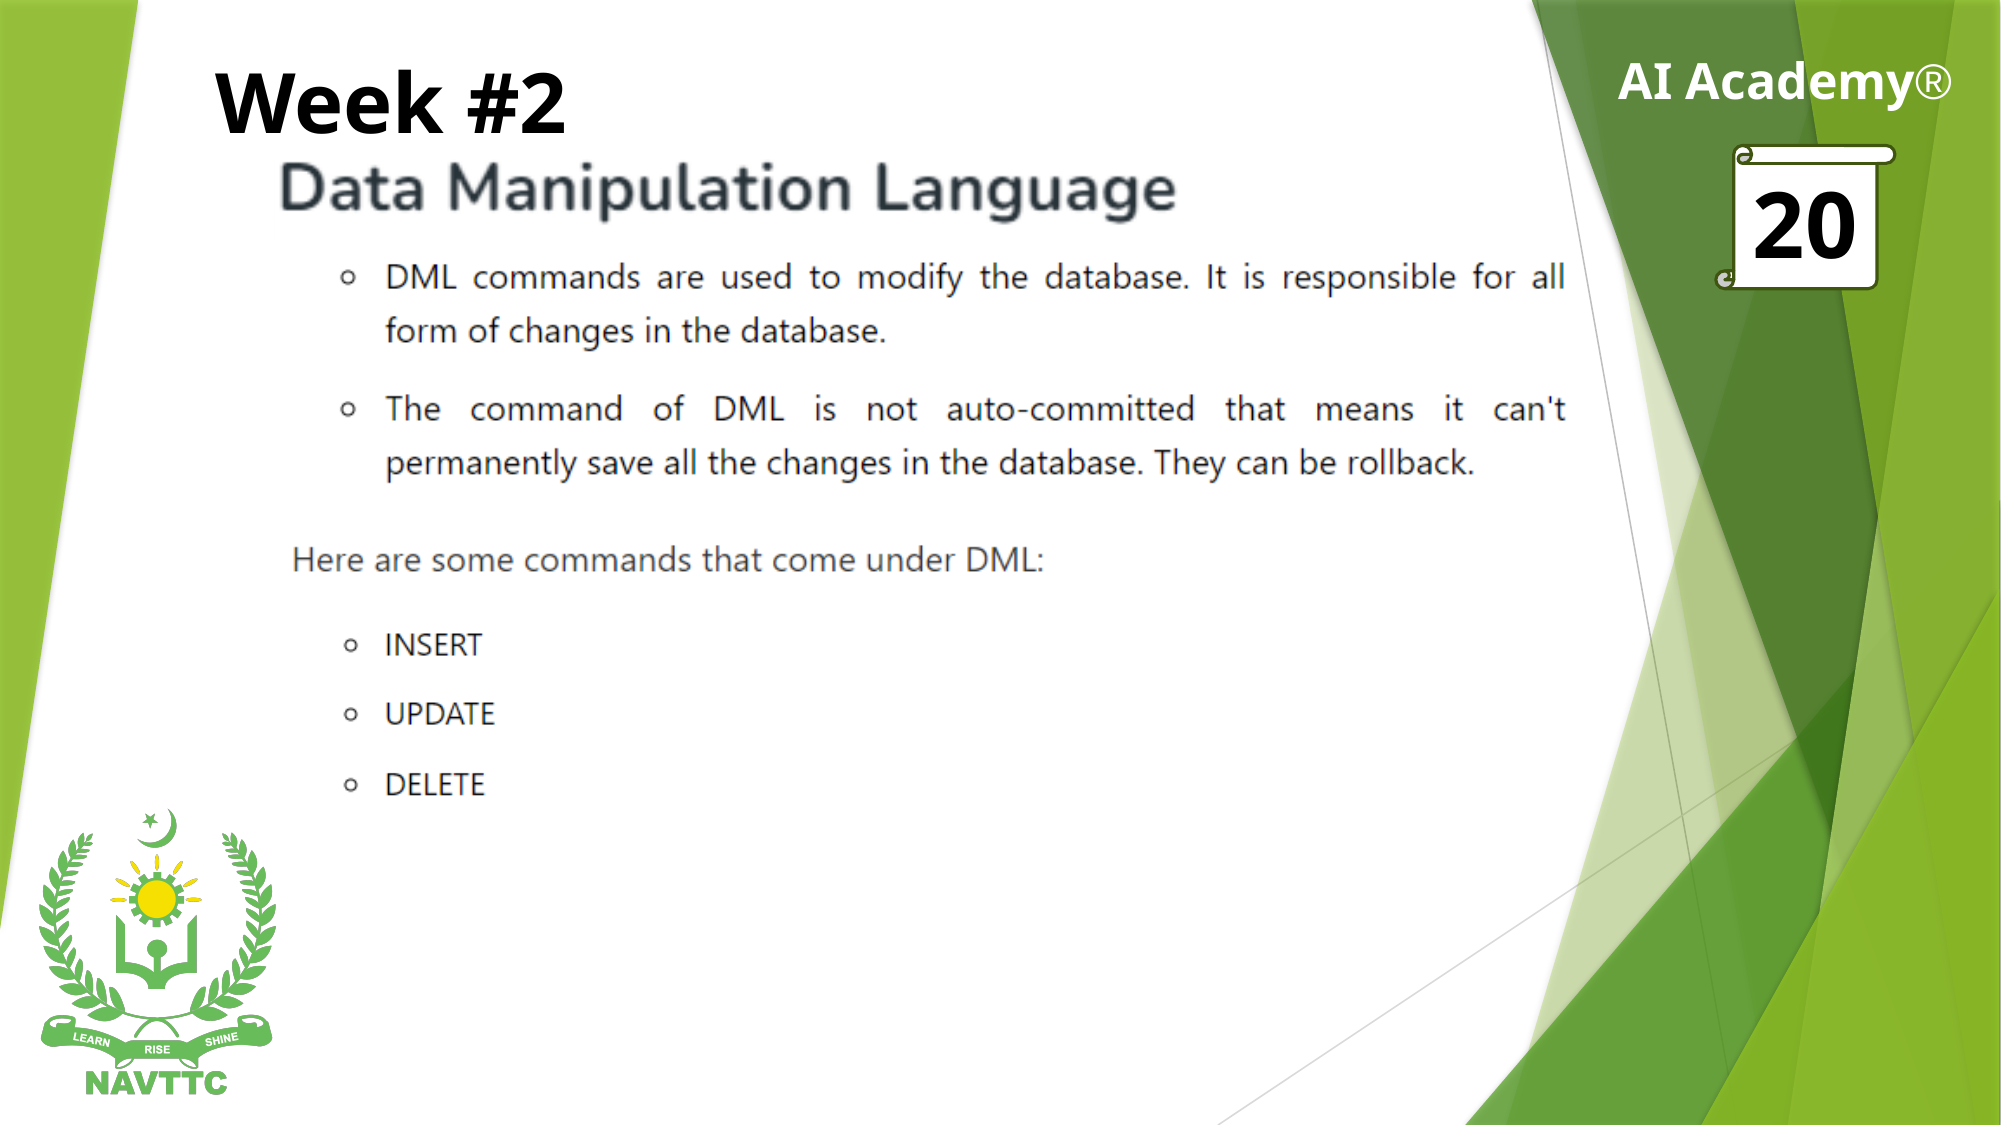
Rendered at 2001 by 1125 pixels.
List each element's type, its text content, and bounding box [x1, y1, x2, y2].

picture [333, 625, 518, 809]
text_box AI Academy® [1604, 42, 2000, 118]
picture [273, 255, 1569, 596]
text_box Week #2 [201, 42, 583, 158]
text_box 20 [1714, 143, 1897, 291]
picture [273, 158, 1190, 239]
picture [0, 794, 315, 1110]
